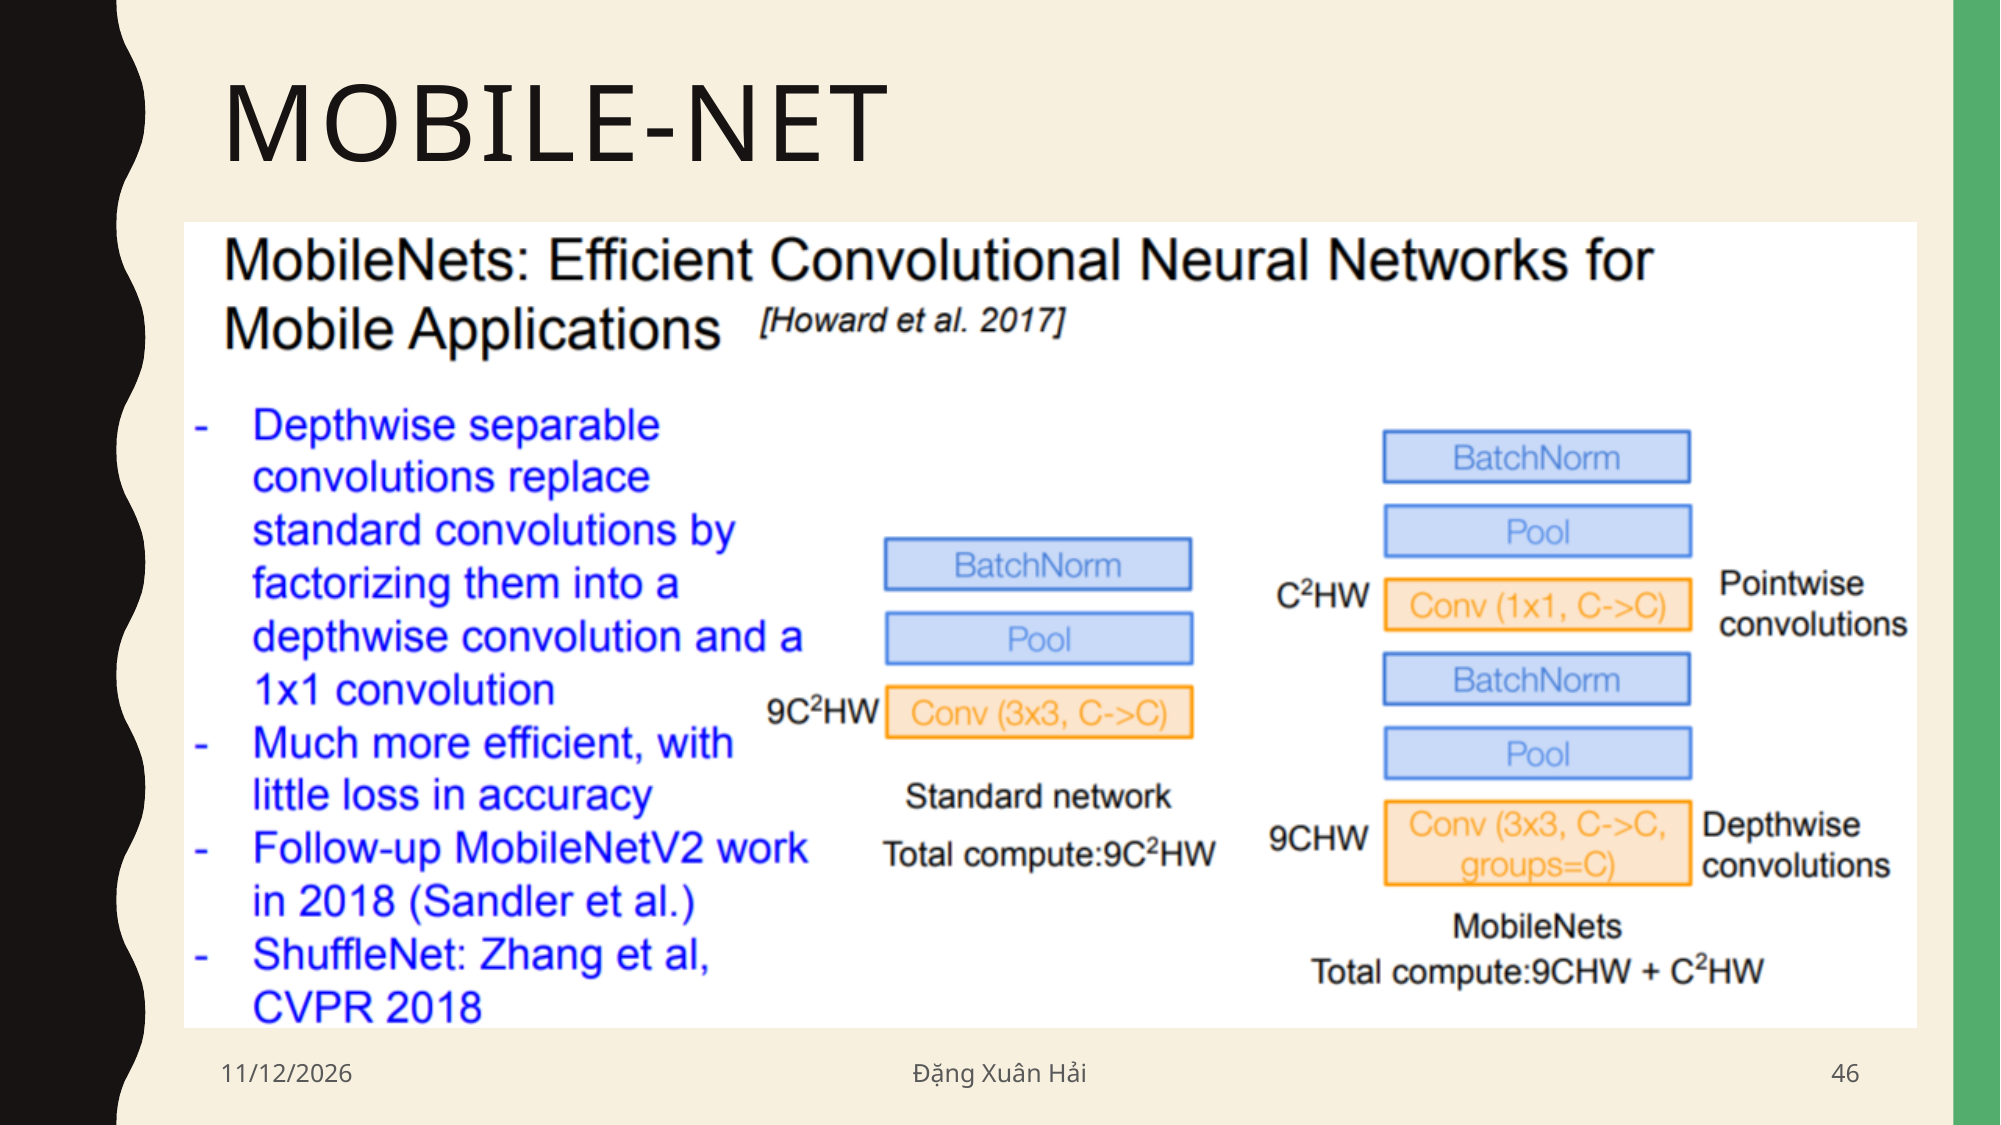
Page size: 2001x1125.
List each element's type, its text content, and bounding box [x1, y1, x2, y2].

title Mobile-net [205, 62, 1875, 222]
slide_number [205, 1045, 588, 1103]
slide_number 46 [1412, 1045, 1875, 1103]
footer Đặng Xuân Hải [662, 1045, 1338, 1103]
picture [183, 222, 1917, 1028]
